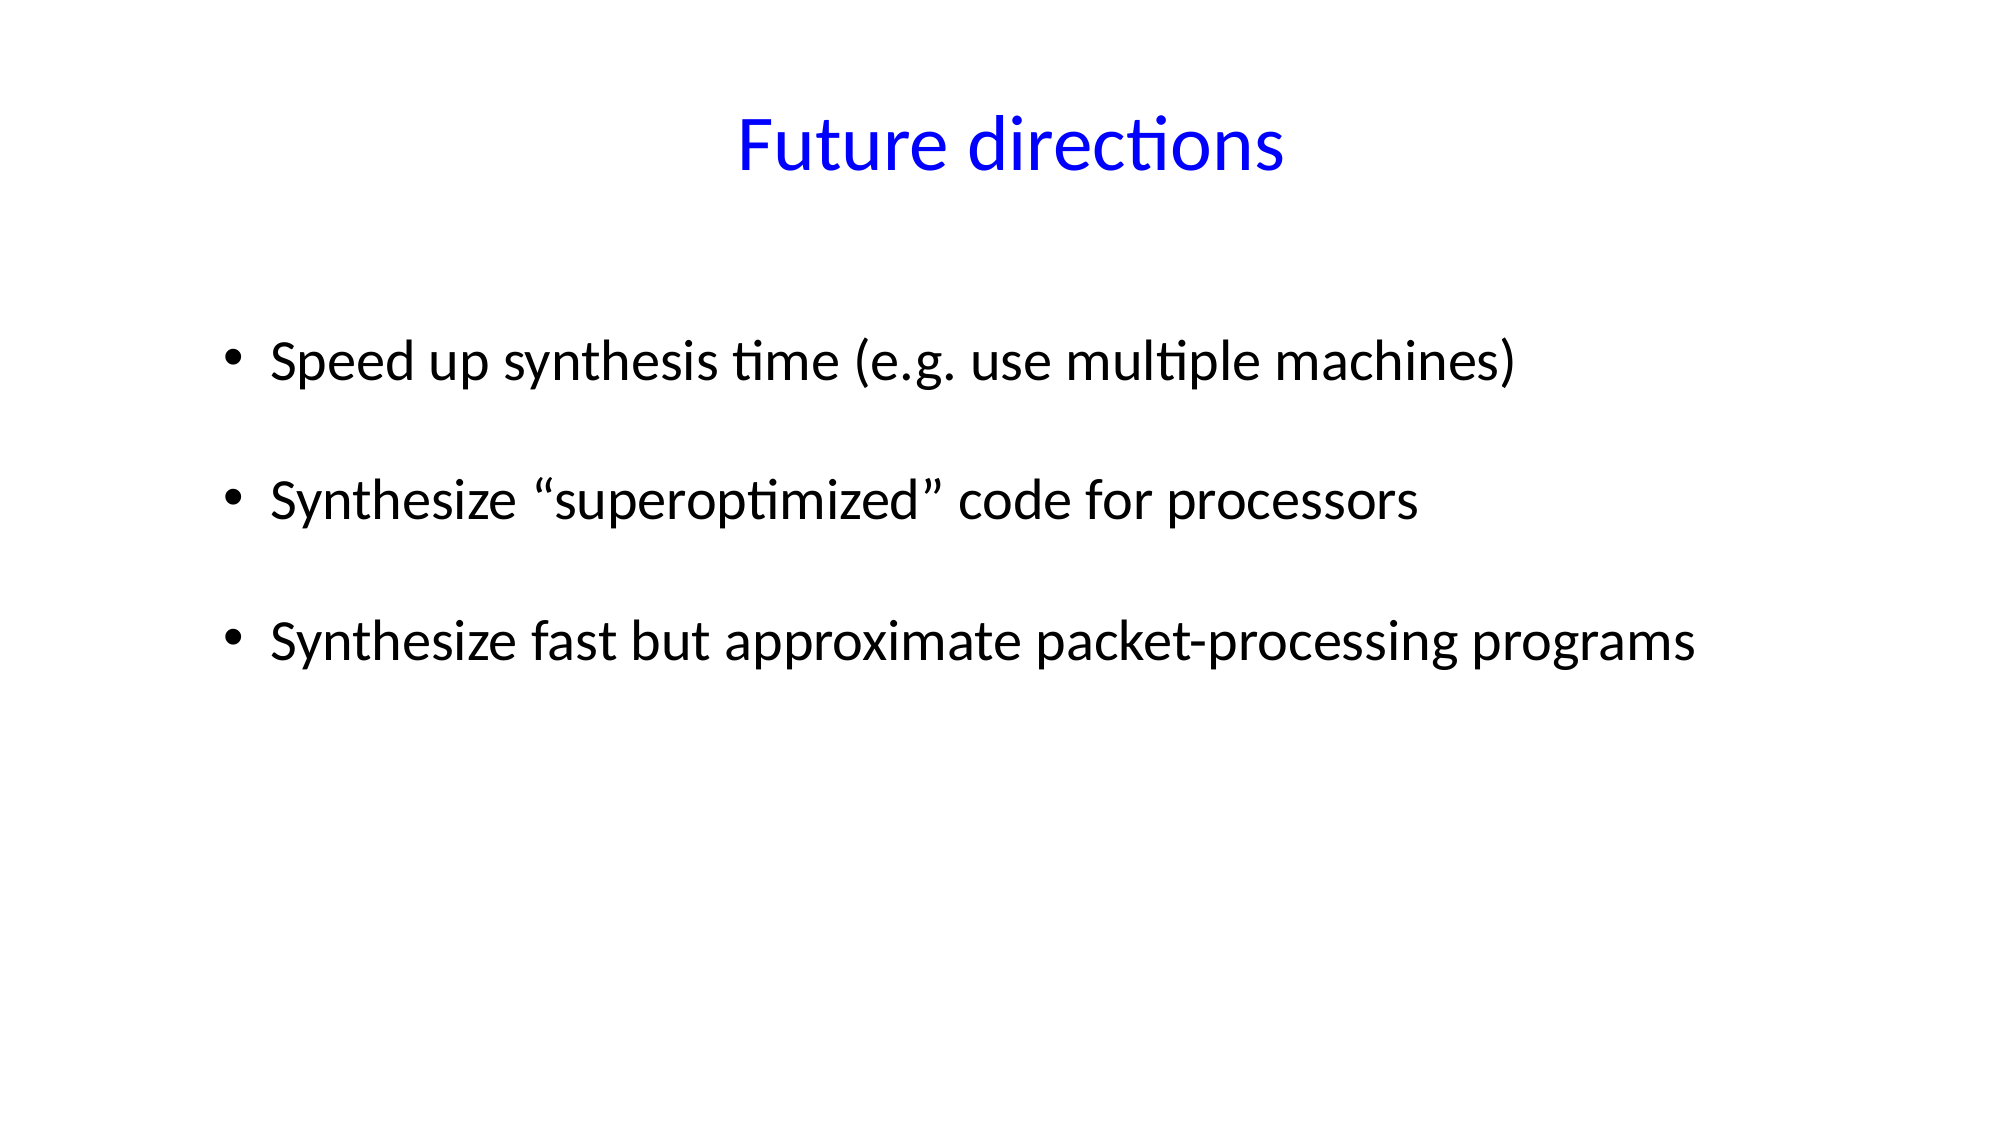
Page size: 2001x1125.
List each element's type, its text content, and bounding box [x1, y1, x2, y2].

text_box Speed up synthesis time (e.g. use multiple machines) Synthesize “superoptimized” code for processors Synthesize fast but approximate packet-processing programs [208, 314, 1779, 679]
text_box Future directions [48, 45, 1975, 233]
